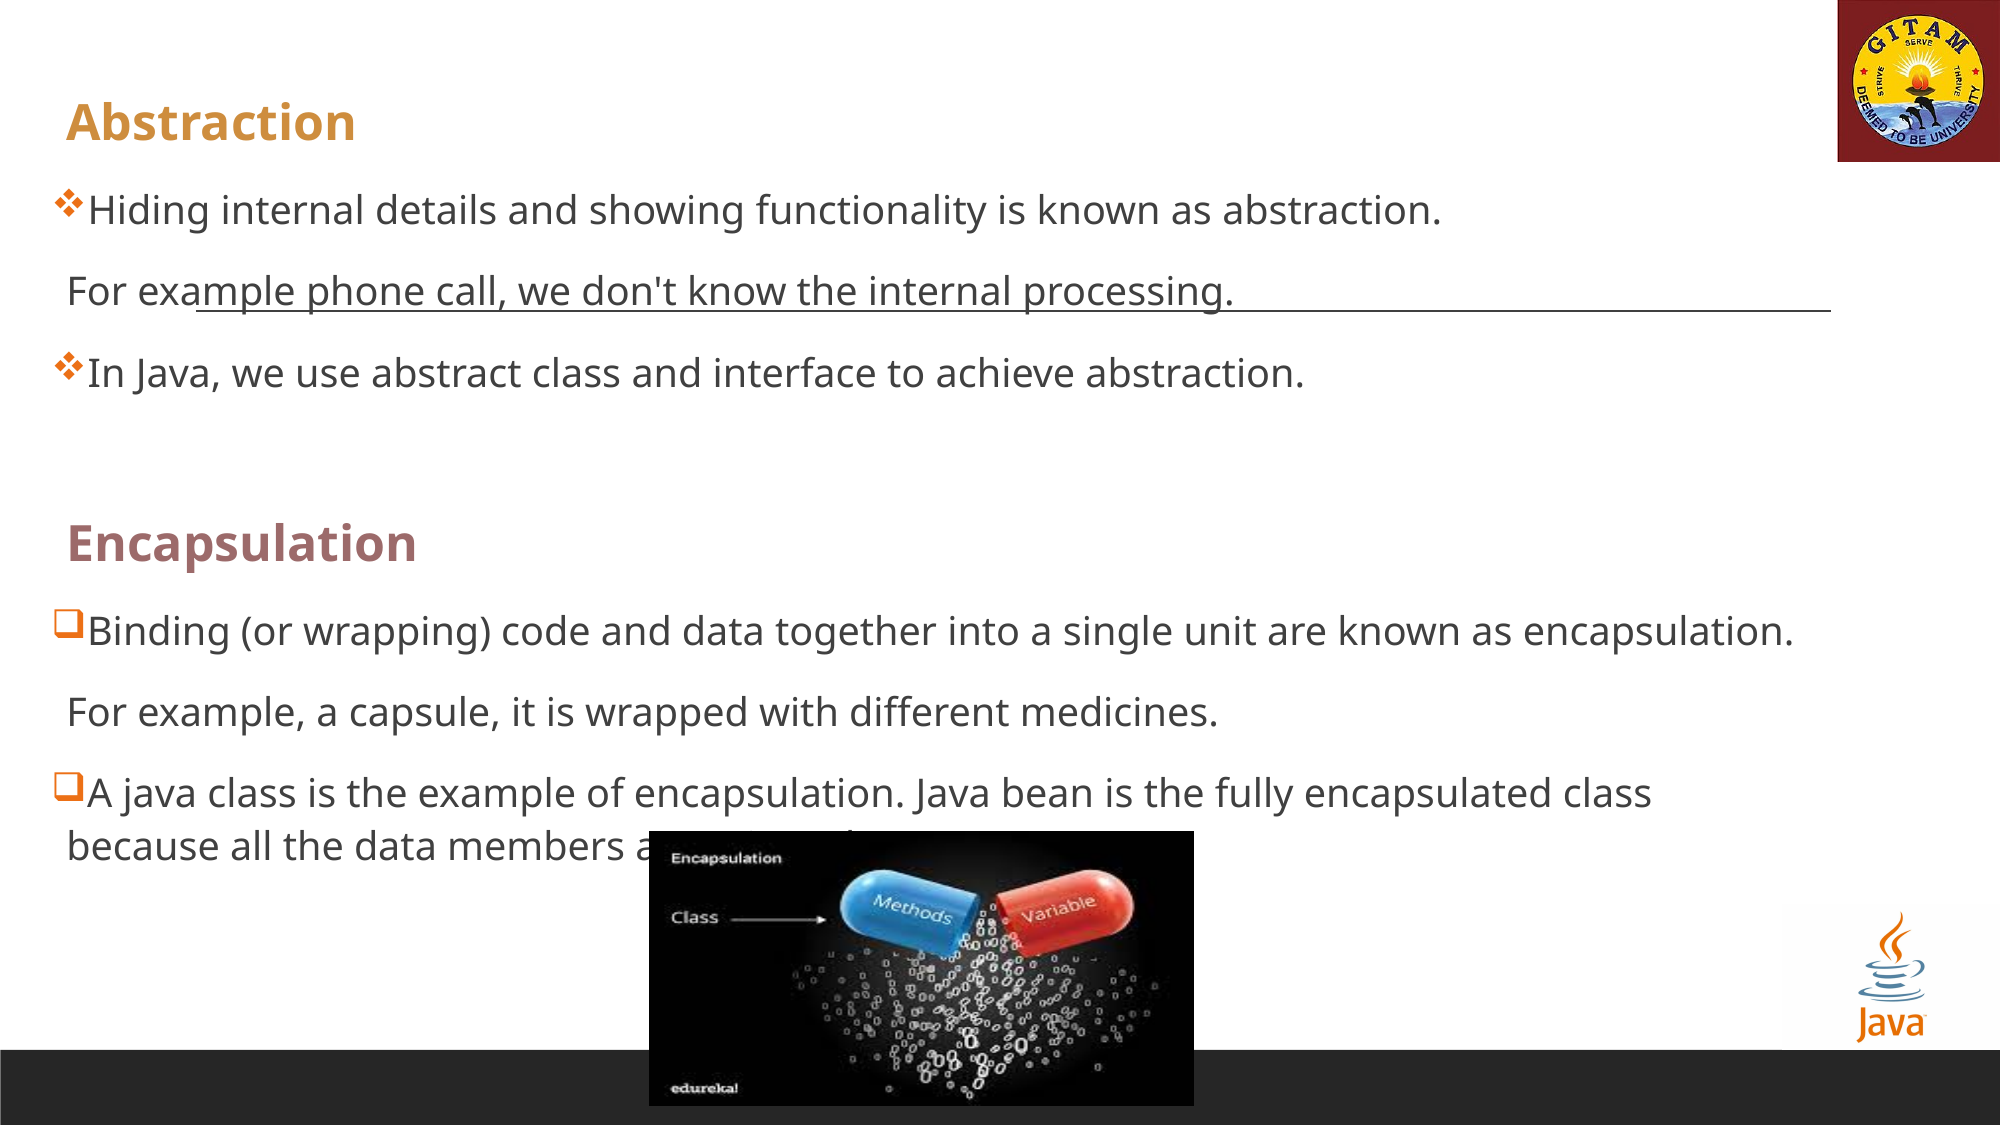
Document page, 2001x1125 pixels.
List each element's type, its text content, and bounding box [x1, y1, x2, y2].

list Abstraction Hiding internal details and showing functionality is known as abstraction. For example phone call, we don't know the internal processing. In Java, we use abstract class and interface to achieve abstraction. Encapsulation Binding (or wrapping) code and data together into a single unit are known as encapsulation. For example, a capsule, it is wrapped with different medicines. A java class is the example of encapsulation. Java bean is the fully encapsulated class because all the data members are private here. [51, 77, 1800, 1001]
picture [648, 830, 1194, 1106]
picture [1782, 904, 2000, 1050]
picture [1837, 0, 2000, 162]
